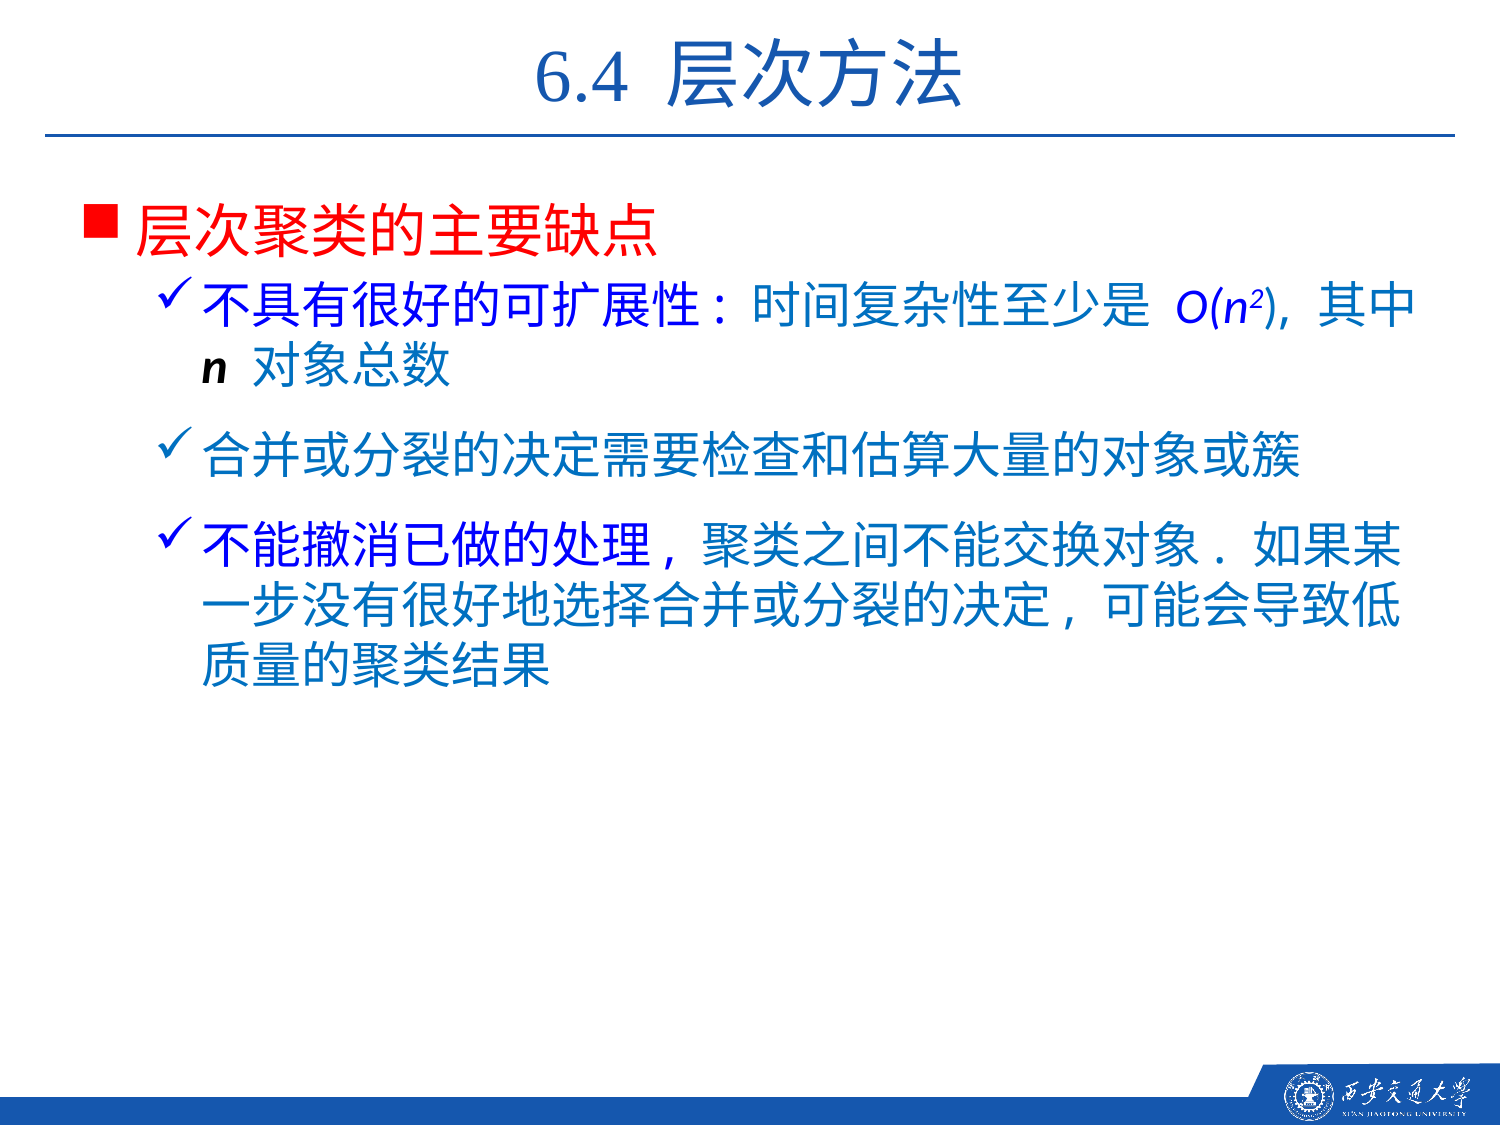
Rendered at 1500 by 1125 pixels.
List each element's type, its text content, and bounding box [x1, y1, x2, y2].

text_box 6.4 层次方法 [0, 19, 1500, 124]
text_box 层次聚类的主要缺点 不具有很好的可扩展性: 时间复杂性至少是 O(n2), 其中 n 对象总数 合并或分裂的决定需要检查和估算大量的对象或簇 不能撤消已做的处理, 聚类之间不能交换对象. 如果某一步没有很好地选择合并或分裂的决定, 可能会导致低质量的聚类结果 [64, 172, 1436, 873]
